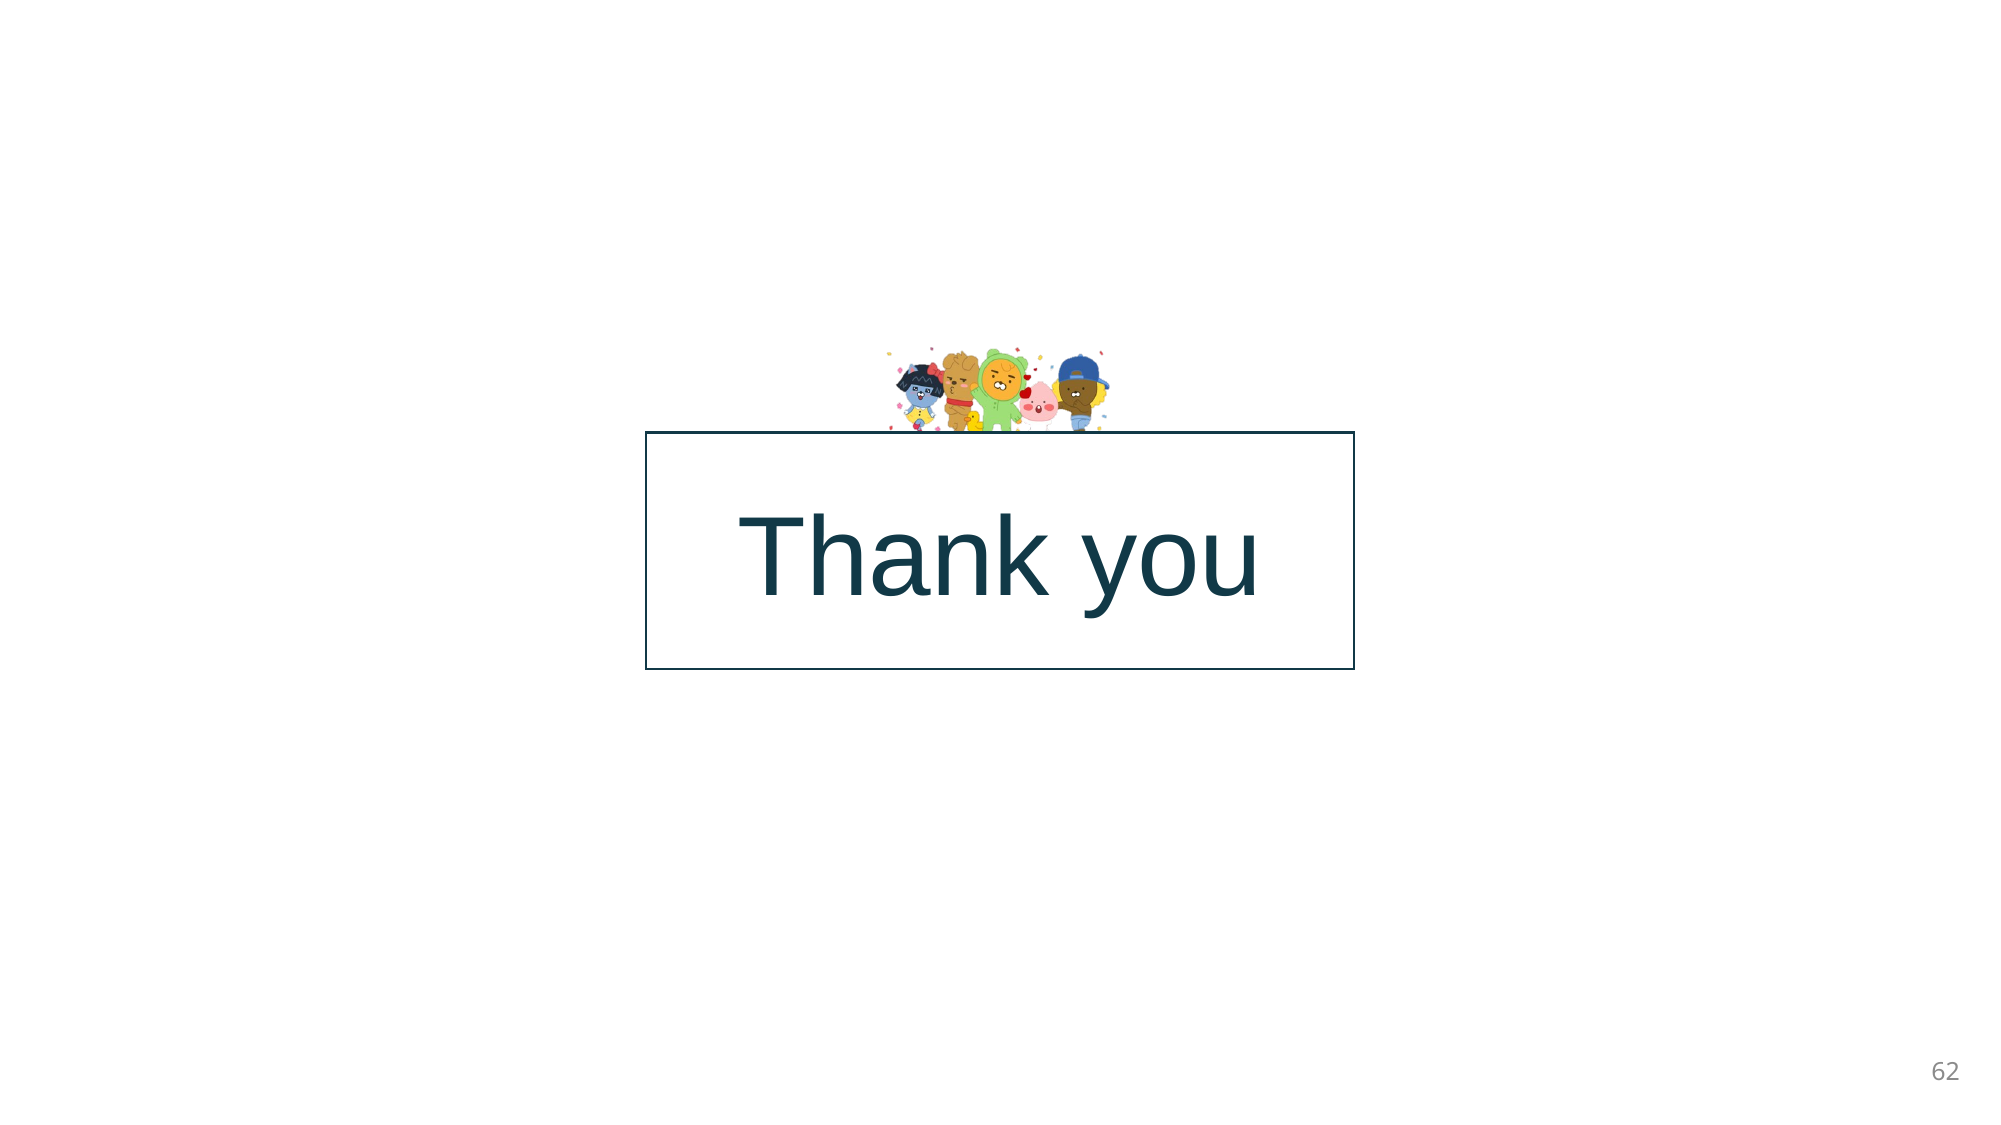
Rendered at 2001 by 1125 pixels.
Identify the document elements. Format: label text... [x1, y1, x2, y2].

text_box Thank you [645, 431, 1355, 670]
picture [875, 342, 1116, 444]
slide_number 62 [1524, 1042, 1975, 1103]
